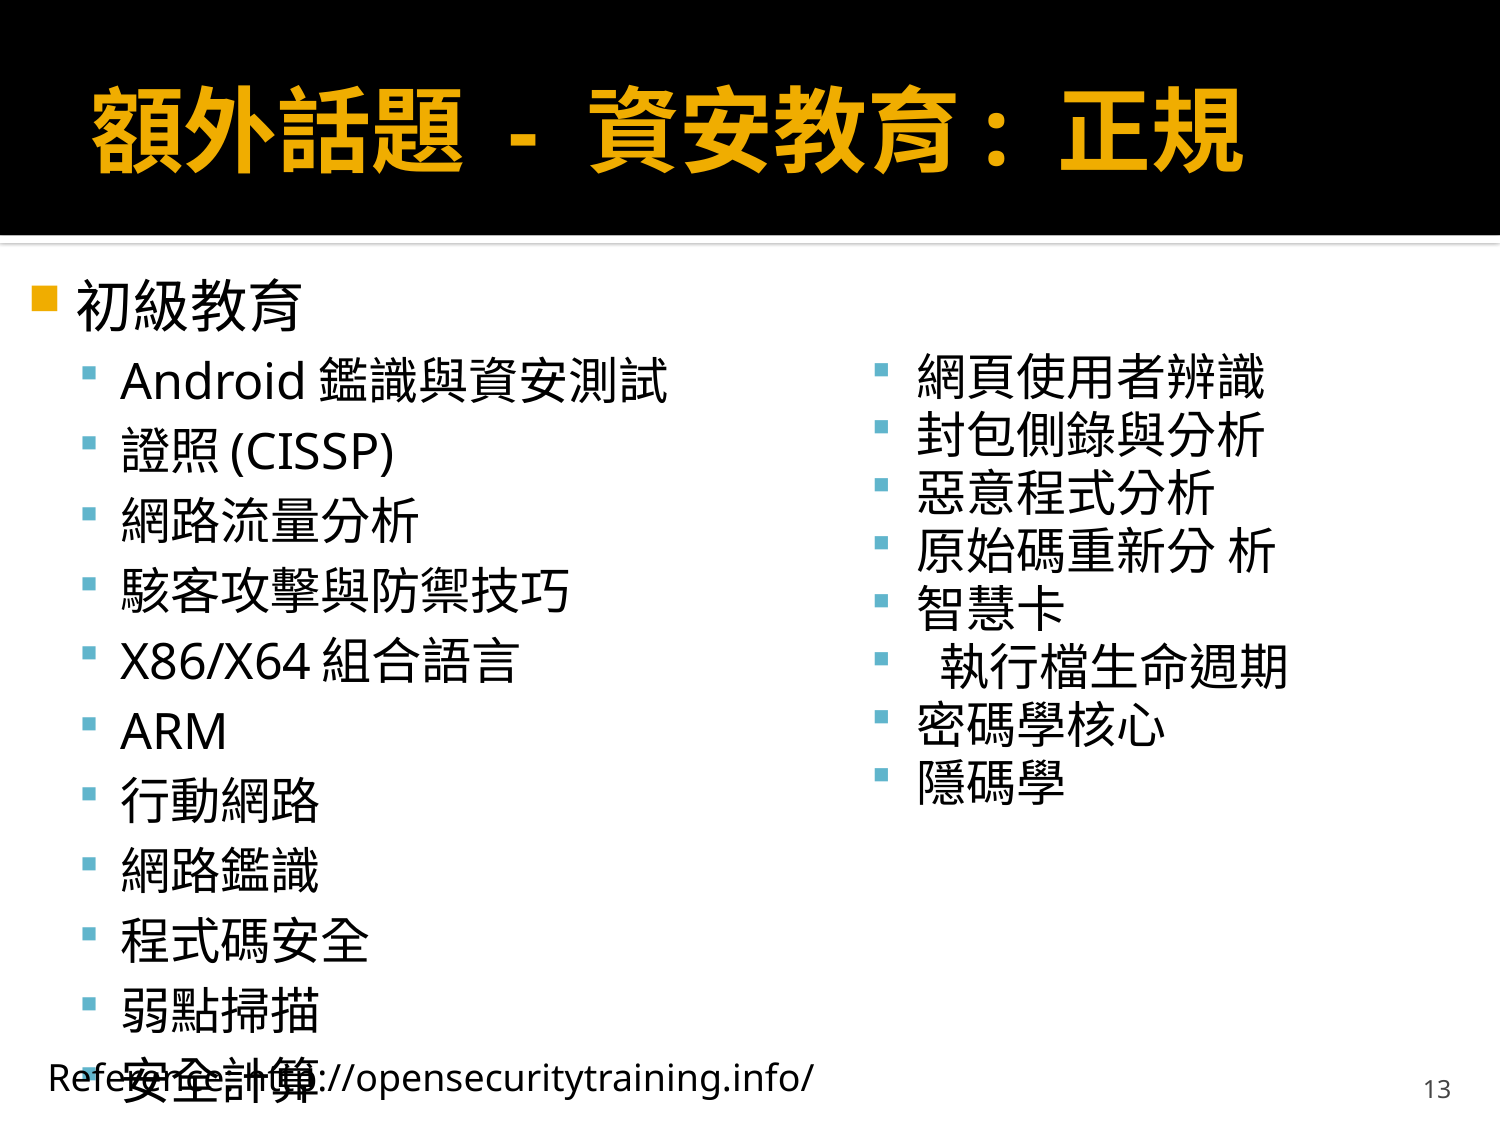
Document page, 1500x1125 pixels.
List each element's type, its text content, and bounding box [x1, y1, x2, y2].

slide_number 13 [1345, 1062, 1467, 1108]
title 額外話題 - 資安教育: 正規 [75, 25, 1425, 231]
list 初級教育 Android鑑識與資安測試 證照(CISSP) 網路流量分析 駭客攻擊與防禦技巧 X86/X64組合語言 ARM 行動網路 網路鑑識 程式碼安全 弱點掃描 安全計算 [0, 255, 1500, 1125]
text_box Reference: http://opensecuritytraining.info/ [32, 1046, 831, 1107]
text_box 網頁使用者辨識 封包側錄與分析 惡意程式分析 原始碼重新分 析 智慧卡 執行檔生命週期 密碼學核心 隱碼學 [781, 349, 1305, 819]
